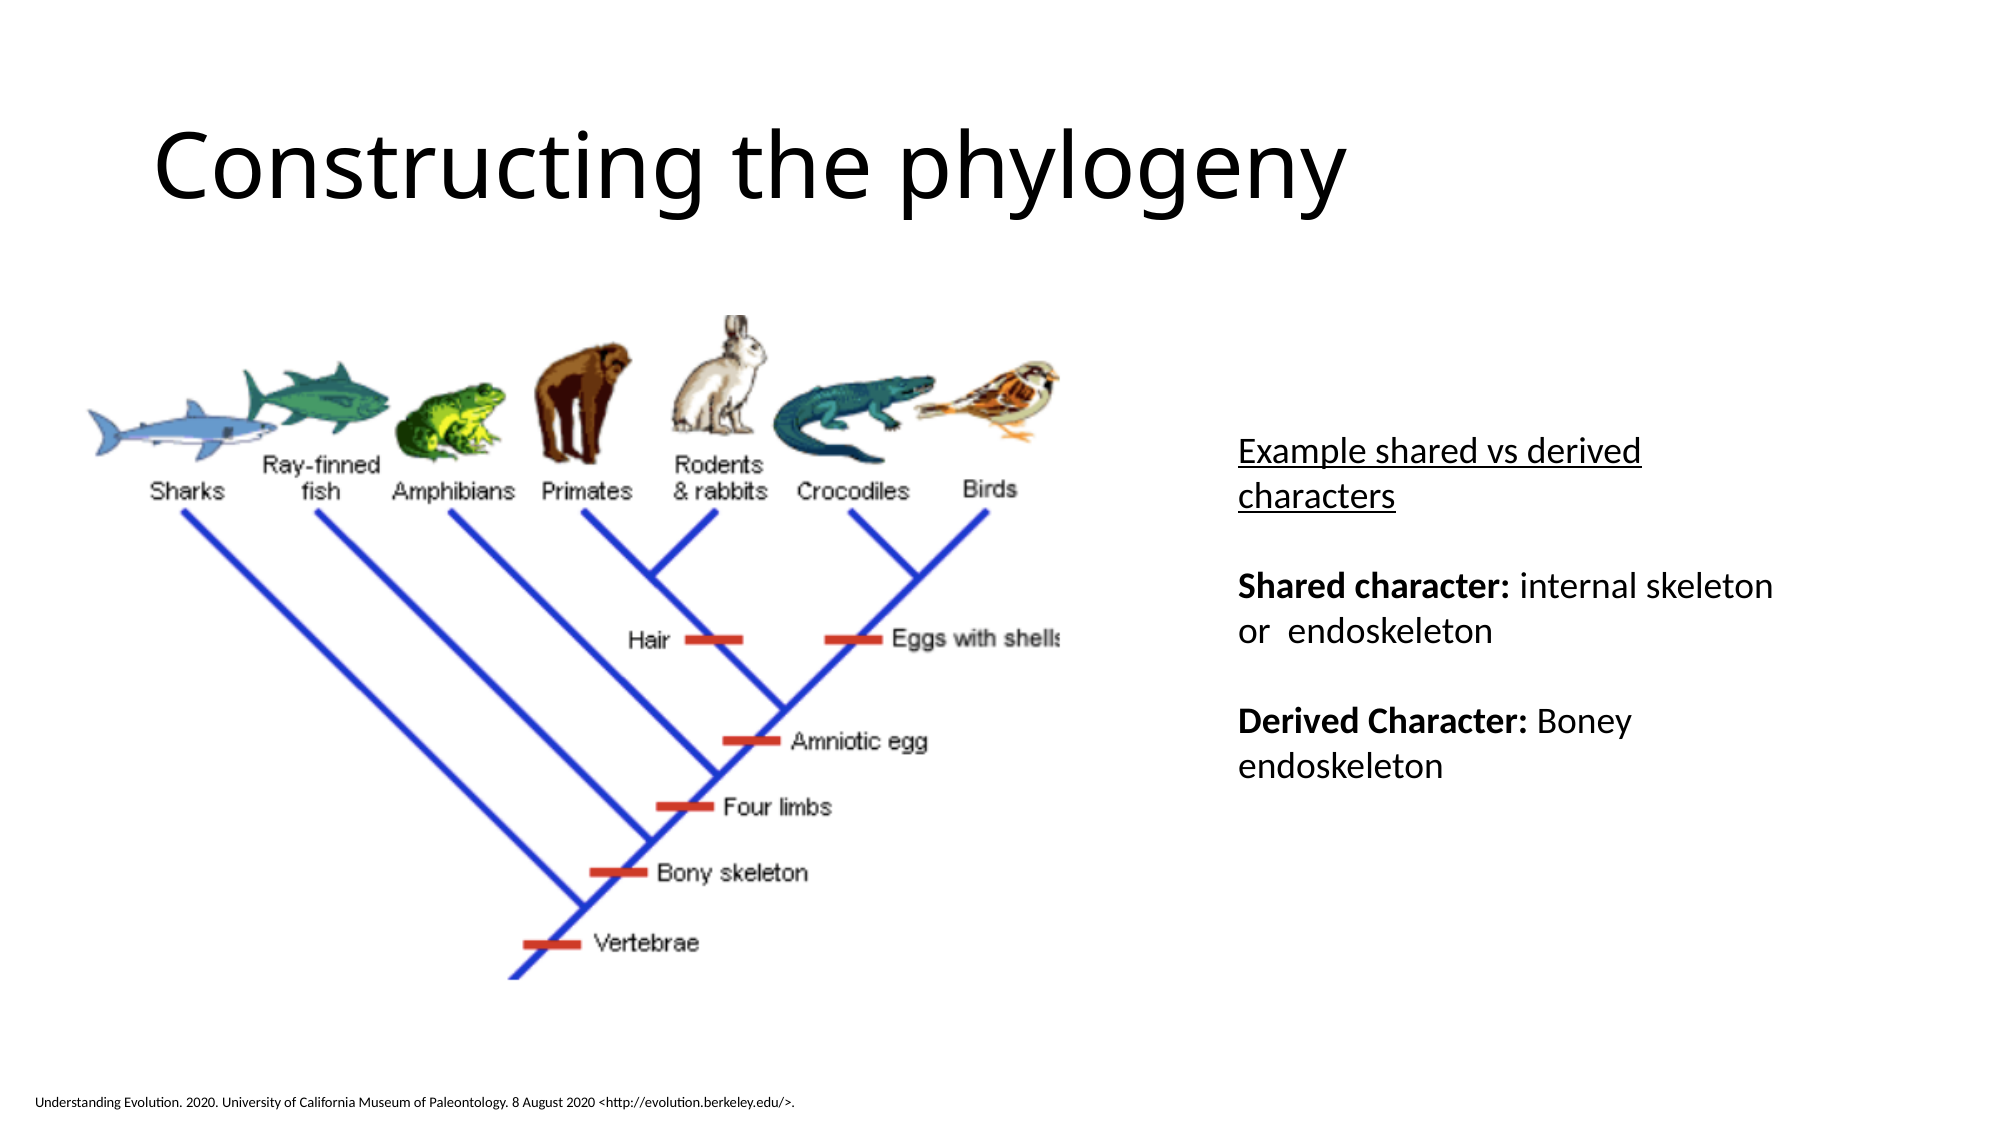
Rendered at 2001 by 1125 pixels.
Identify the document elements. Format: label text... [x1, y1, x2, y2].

text_box Example shared vs derived characters Shared character: internal skeleton or endoskeleton Derived Character: Boney endoskeleton [1223, 418, 1805, 794]
picture [34, 315, 1085, 1074]
text_box Understanding Evolution. 2020. University of California Museum of Paleontology. 8 August 2020 <http://evolution.berkeley.edu/>. [20, 1085, 928, 1119]
title Constructing the phylogeny [137, 59, 1863, 278]
